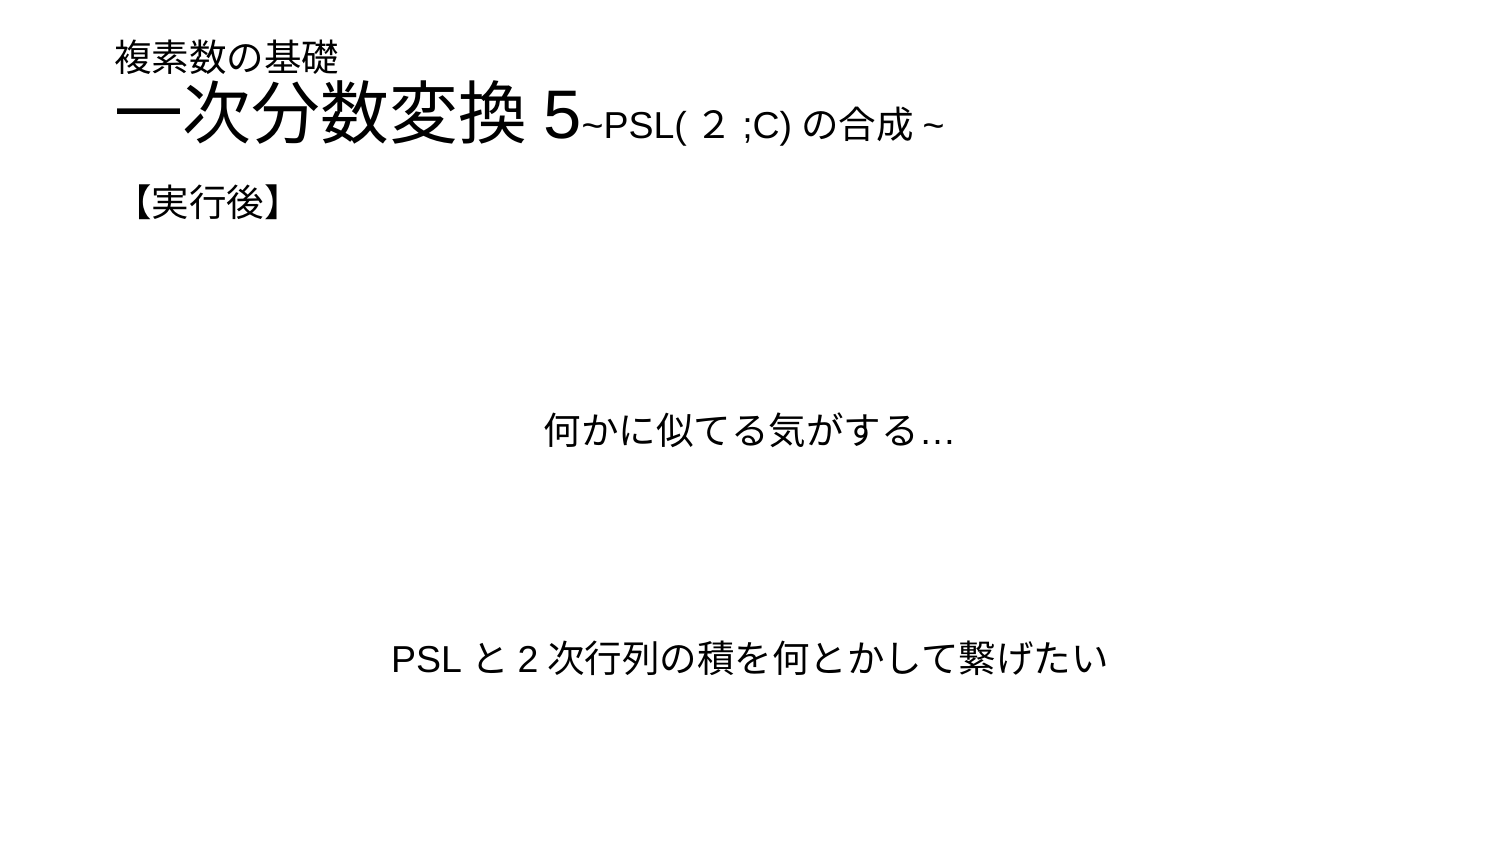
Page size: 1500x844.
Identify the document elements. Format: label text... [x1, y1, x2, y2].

title 複素数の基礎 一次分数変換5~PSL(２;C)の合成~ [103, 14, 1397, 178]
